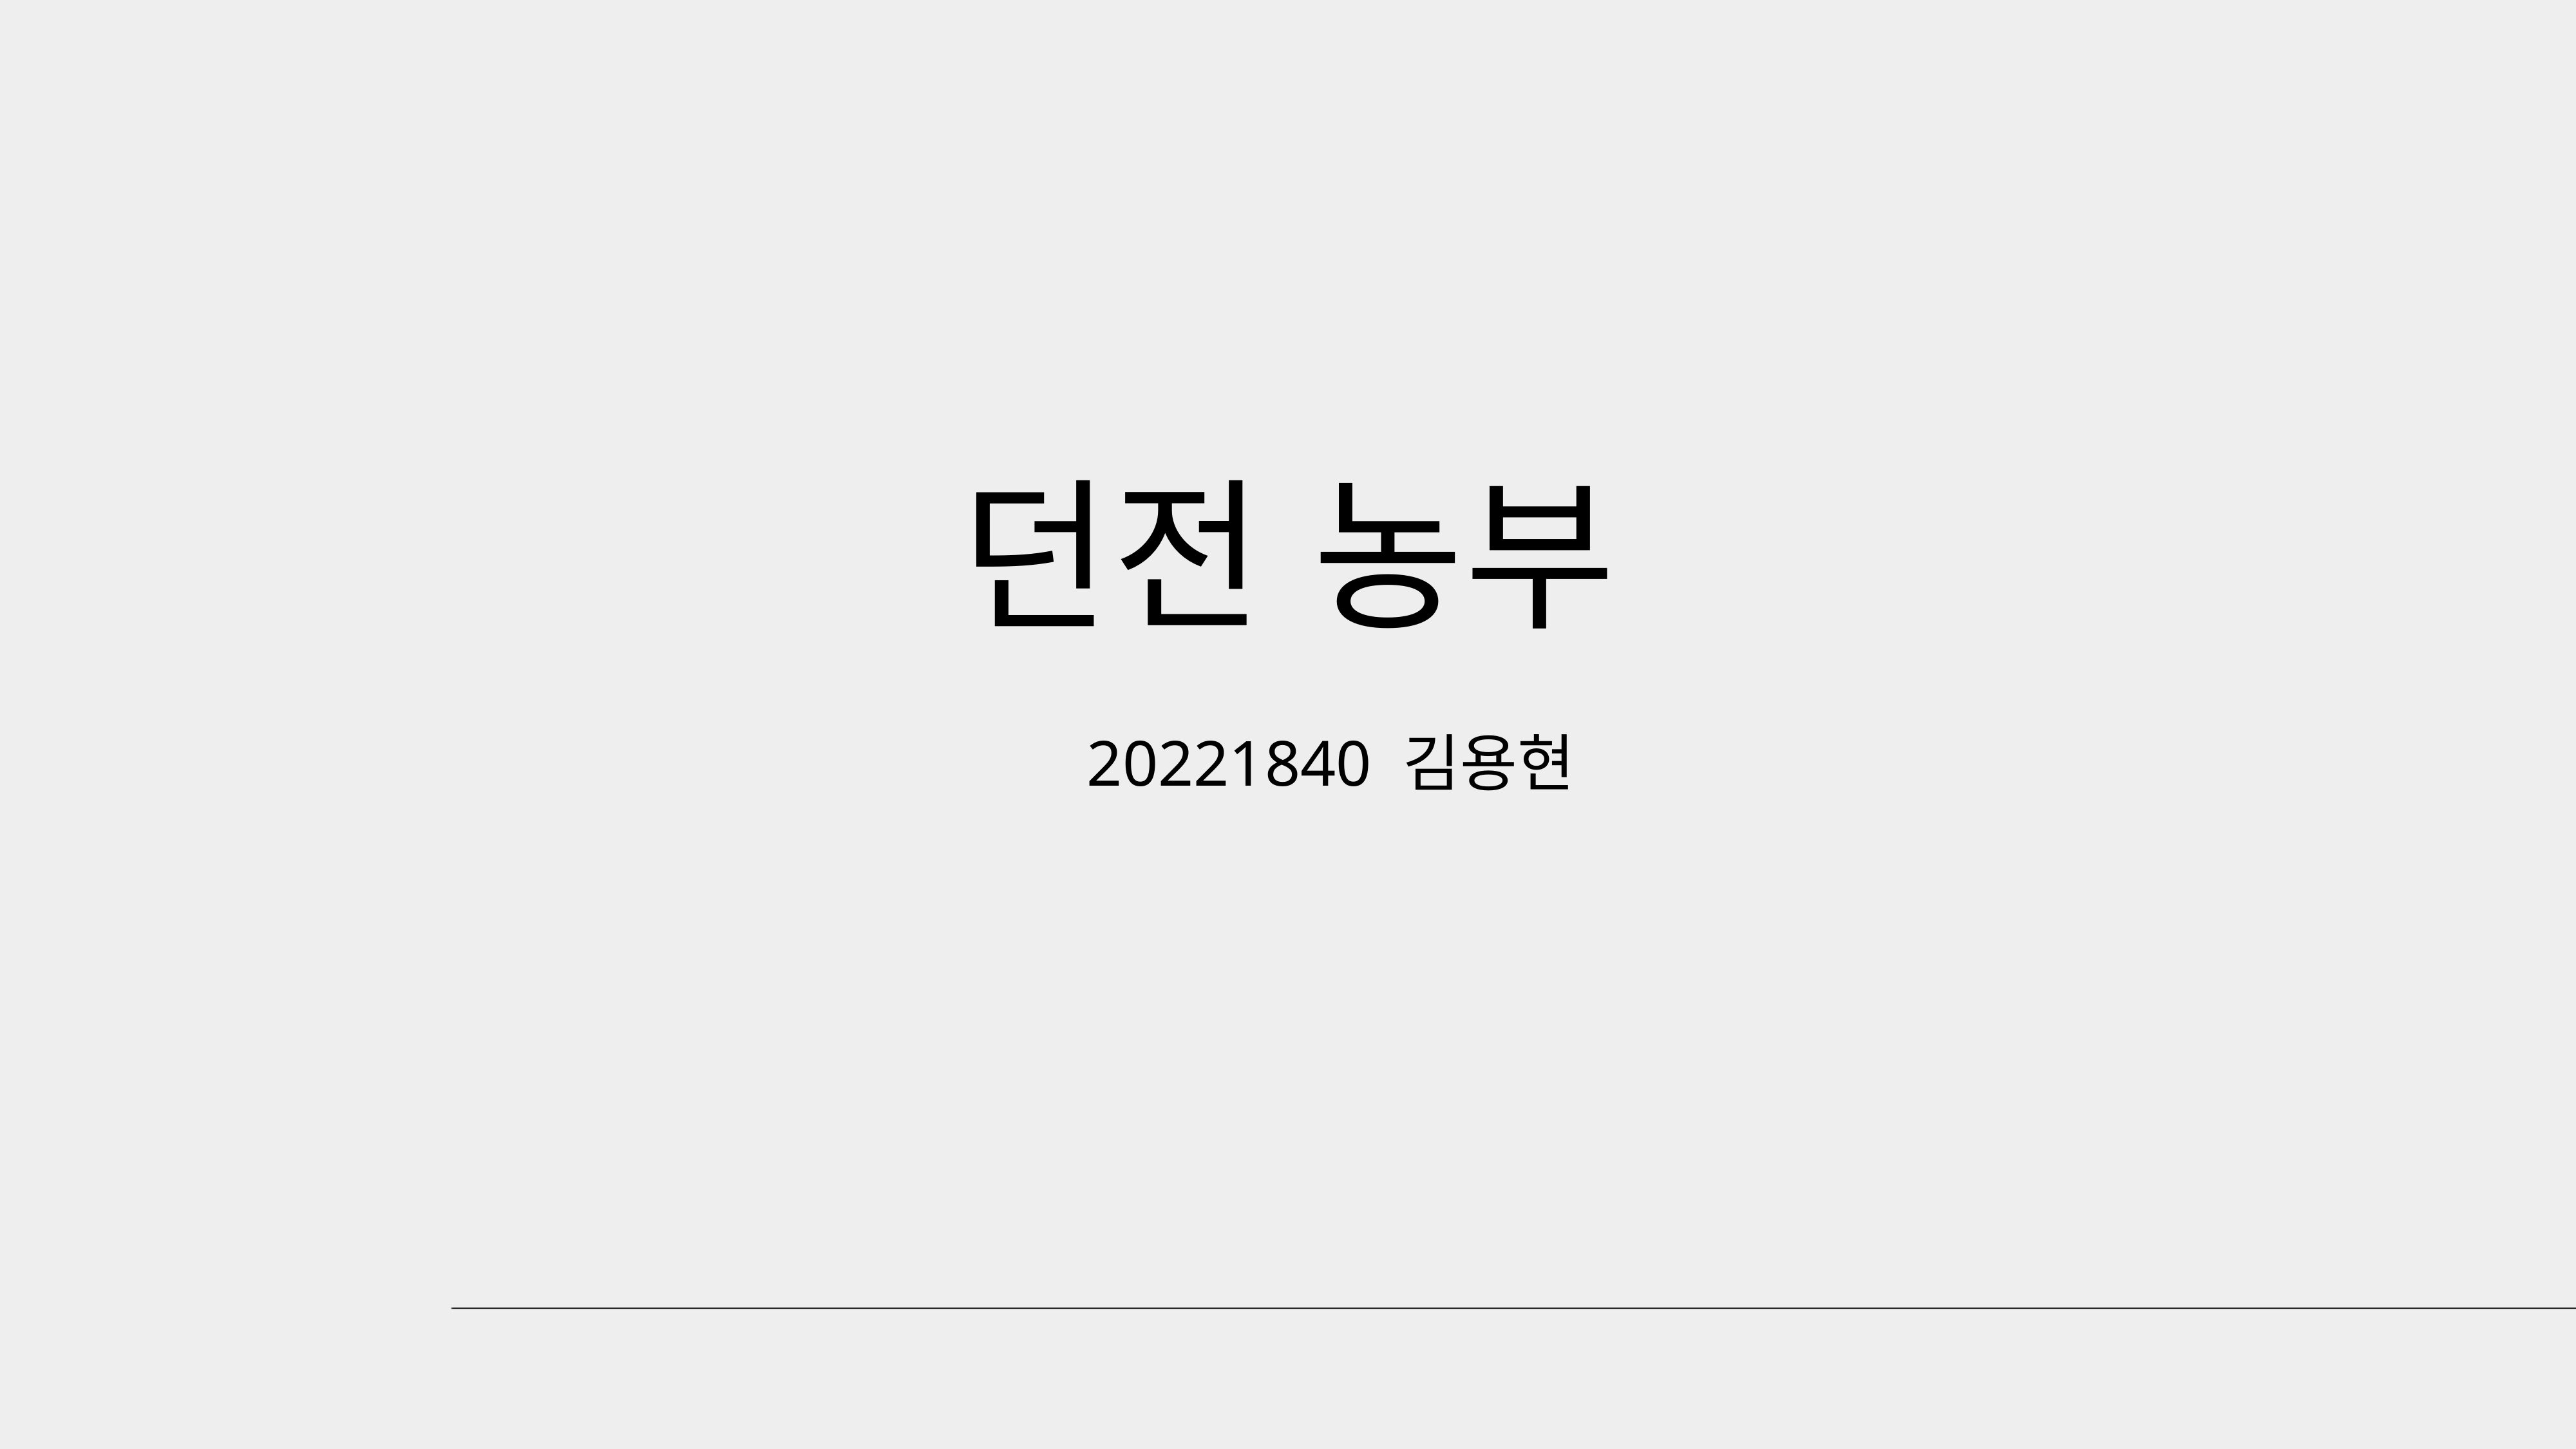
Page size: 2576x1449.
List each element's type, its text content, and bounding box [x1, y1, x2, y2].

text_box 20221840 김용현 [971, 706, 1690, 795]
picture [449, 1306, 2576, 1310]
text_box 던전 농부 [362, 436, 2214, 752]
